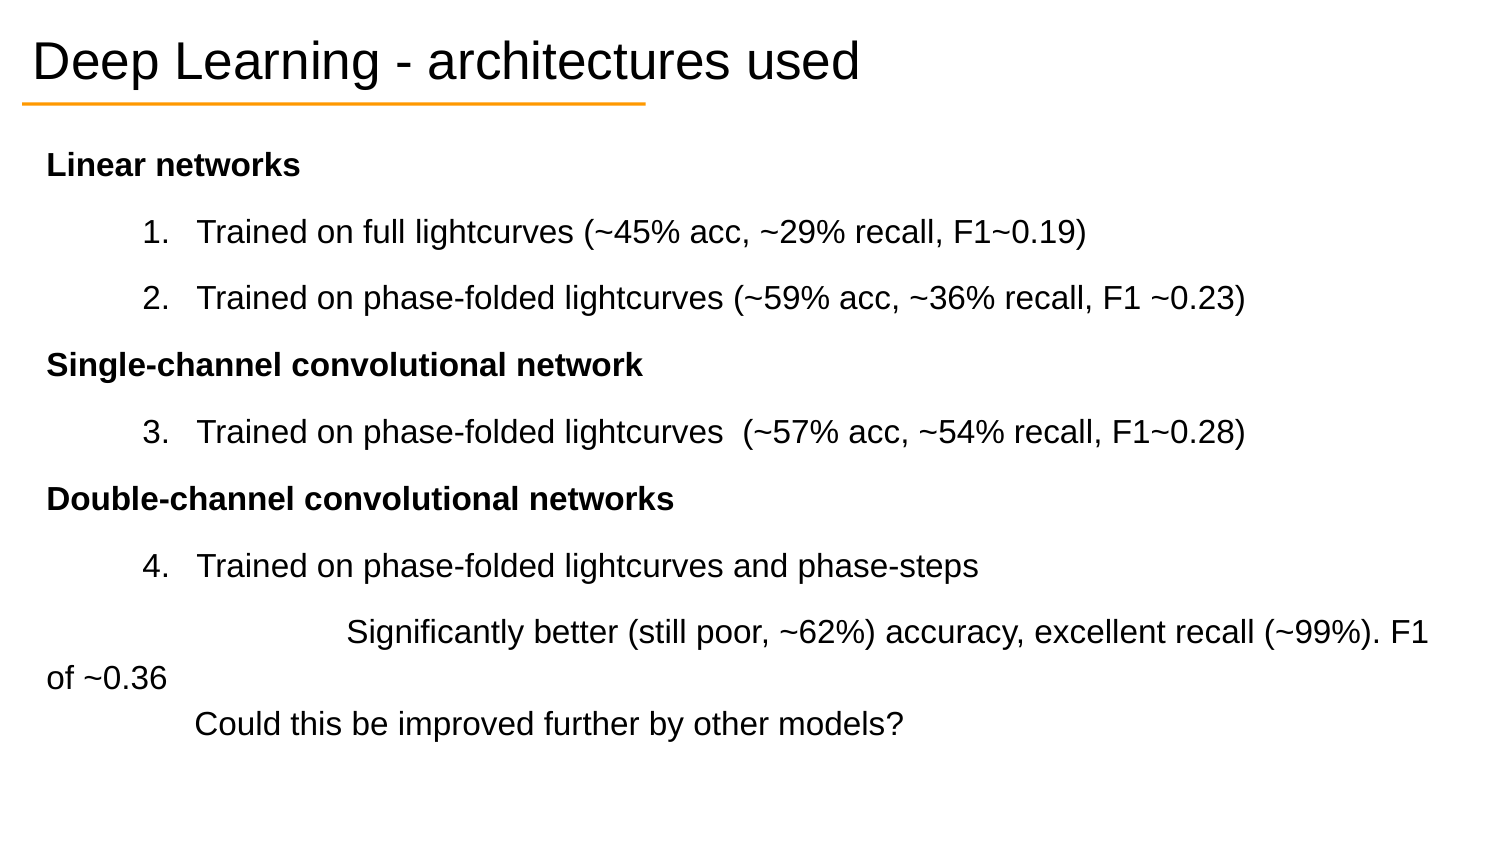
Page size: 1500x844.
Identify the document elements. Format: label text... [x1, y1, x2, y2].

title Deep Learning - architectures used [18, 11, 1416, 106]
text_box Linear networks Trained on full lightcurves (~45% acc, ~29% recall, F1~0.19) Trained on phase-folded lightcurves (~59% acc, ~36% recall, F1 ~0.23) Single-channel convolutional network Trained on phase-folded lightcurves (~57% acc, ~54% recall, F1~0.28) Double-channel convolutional networks Trained on phase-folded lightcurves and phase-steps Significantly better (still poor, ~62%) accuracy, excellent recall (~99%). F1 of ~0.36 Could this be improved further by other models? [31, 122, 1464, 813]
